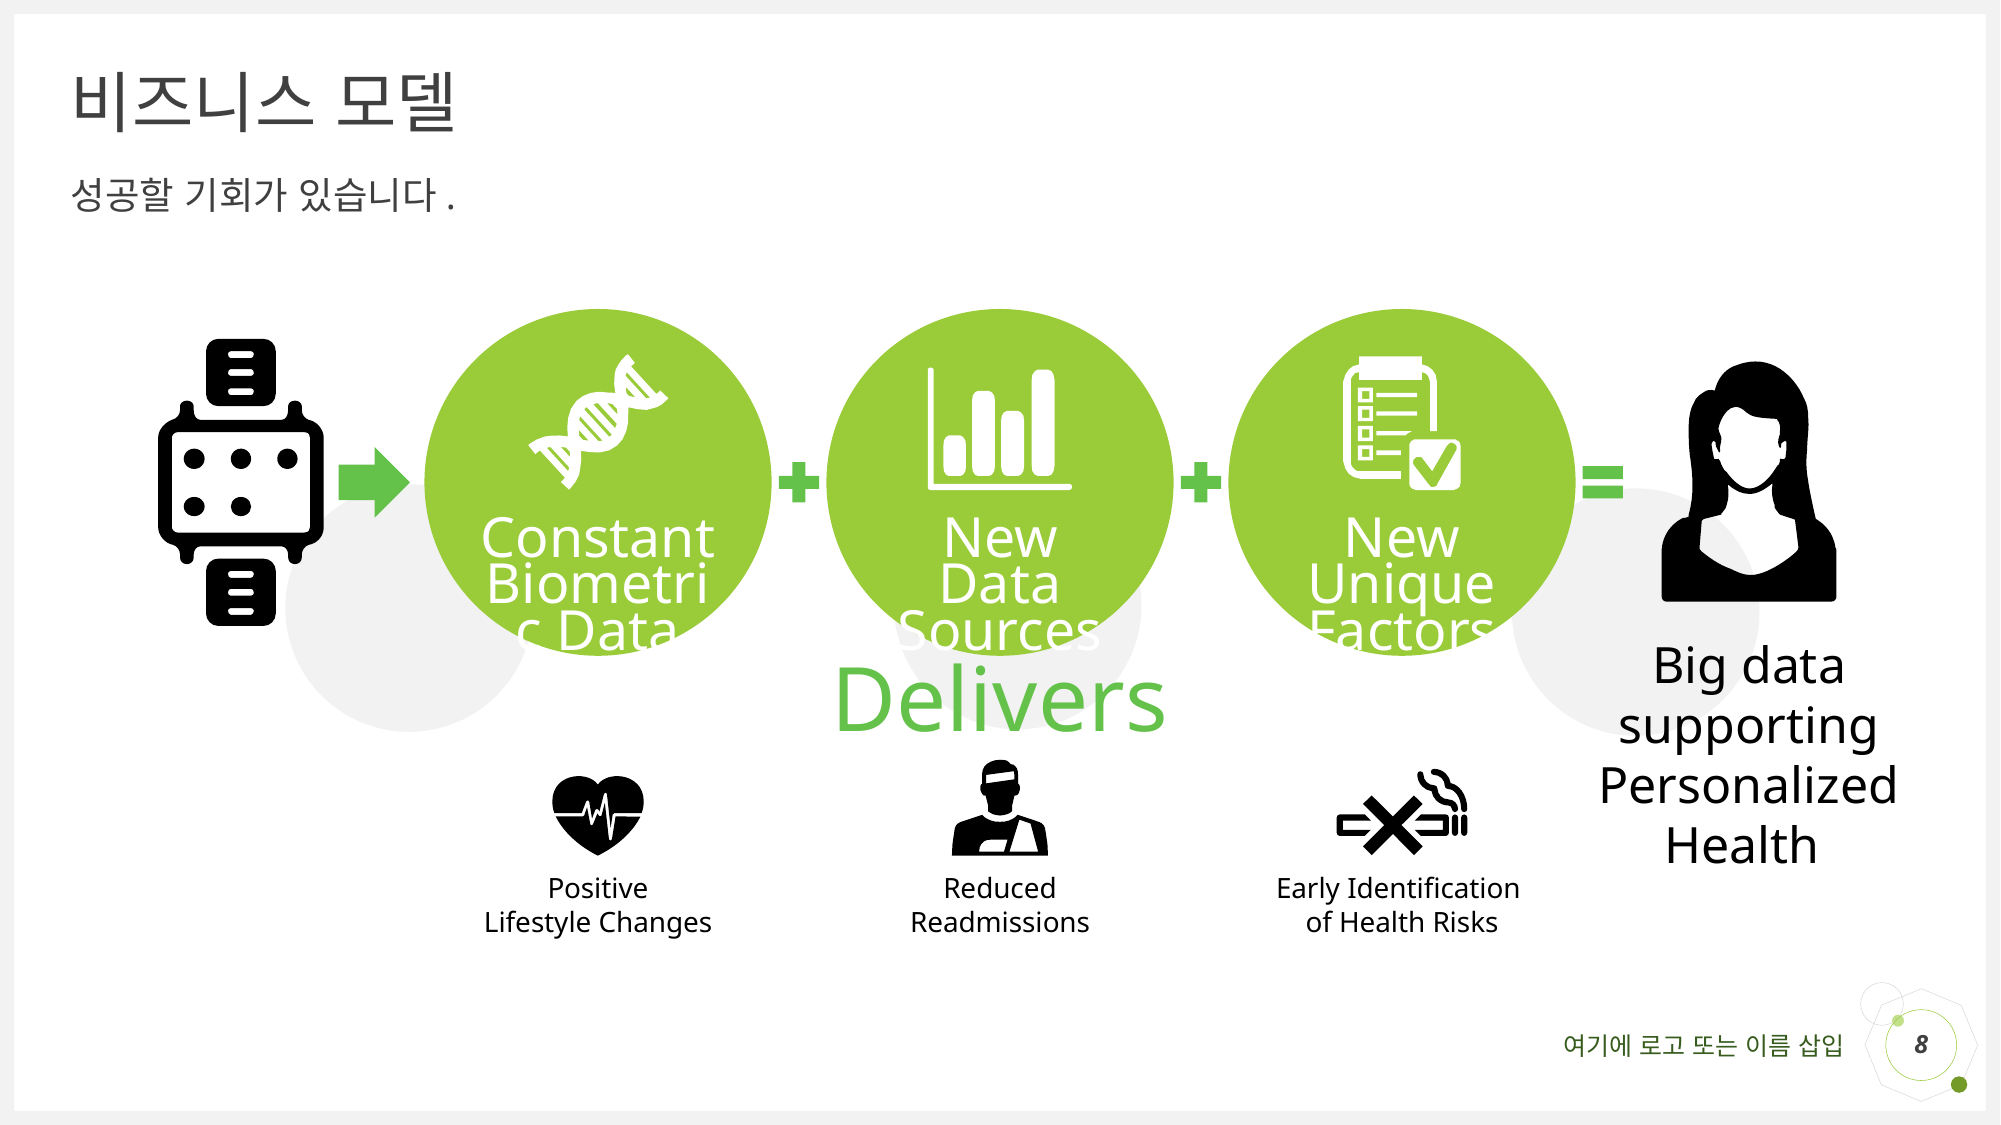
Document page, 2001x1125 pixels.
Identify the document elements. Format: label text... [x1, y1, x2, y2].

text_box [778, 461, 820, 503]
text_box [927, 367, 1073, 491]
text_box [1343, 356, 1437, 479]
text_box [158, 338, 324, 626]
text_box [1180, 461, 1222, 503]
text_box New Data Sources [825, 307, 1175, 635]
slide_number 8 [1885, 1009, 1957, 1081]
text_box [547, 769, 649, 856]
text_box Positive Lifestyle Changes [397, 863, 799, 946]
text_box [1336, 768, 1468, 856]
title 비즈니스 모델 [70, 70, 1932, 142]
text_box [1582, 485, 1624, 499]
text_box Big data supporting Personalized Health [1575, 625, 1923, 881]
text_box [951, 759, 1049, 856]
text_box [1582, 465, 1624, 480]
text_box [337, 444, 412, 521]
text_box Delivers [598, 635, 1402, 757]
text_box Reduced Readmissions [799, 863, 1201, 946]
text_box Early Identification of Health Risks [1201, 863, 1603, 946]
text_box [528, 354, 669, 490]
list 성공할 기회가 있습니다. [70, 177, 1931, 223]
text_box Constant Biometric Data [423, 307, 773, 657]
text_box New Unique Factors [1227, 307, 1577, 657]
text_box [1409, 439, 1461, 491]
text_box [1661, 361, 1837, 602]
